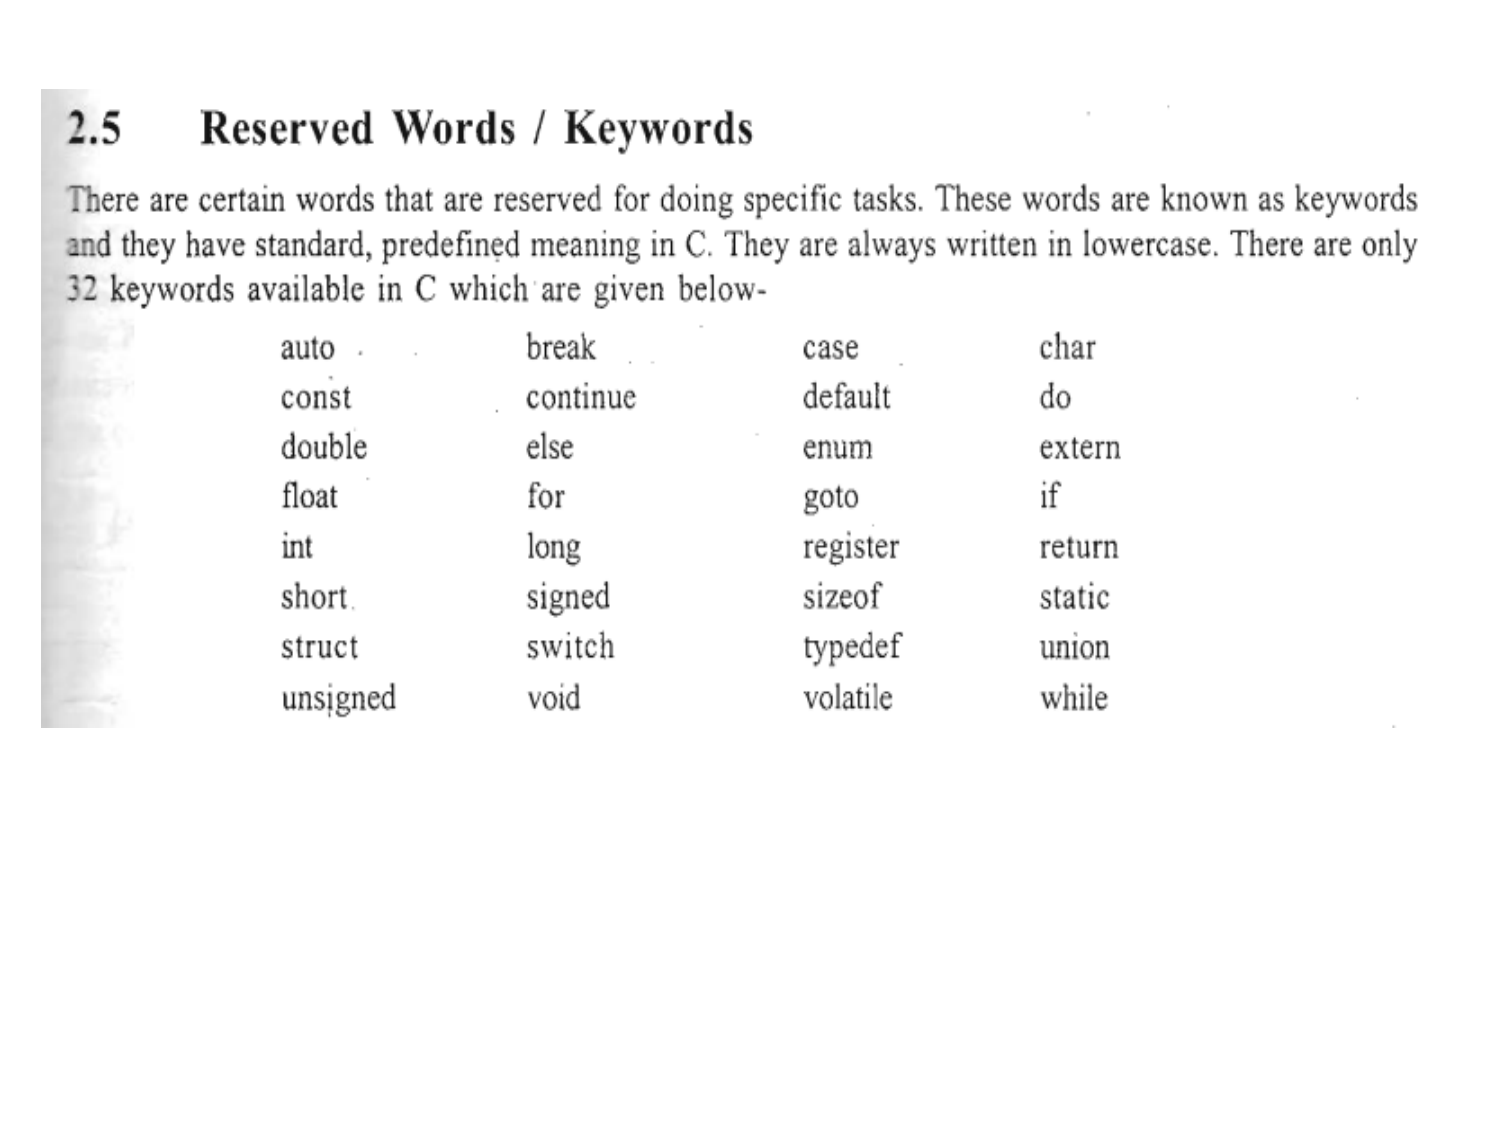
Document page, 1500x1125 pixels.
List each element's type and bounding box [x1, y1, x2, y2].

picture [41, 89, 1454, 729]
